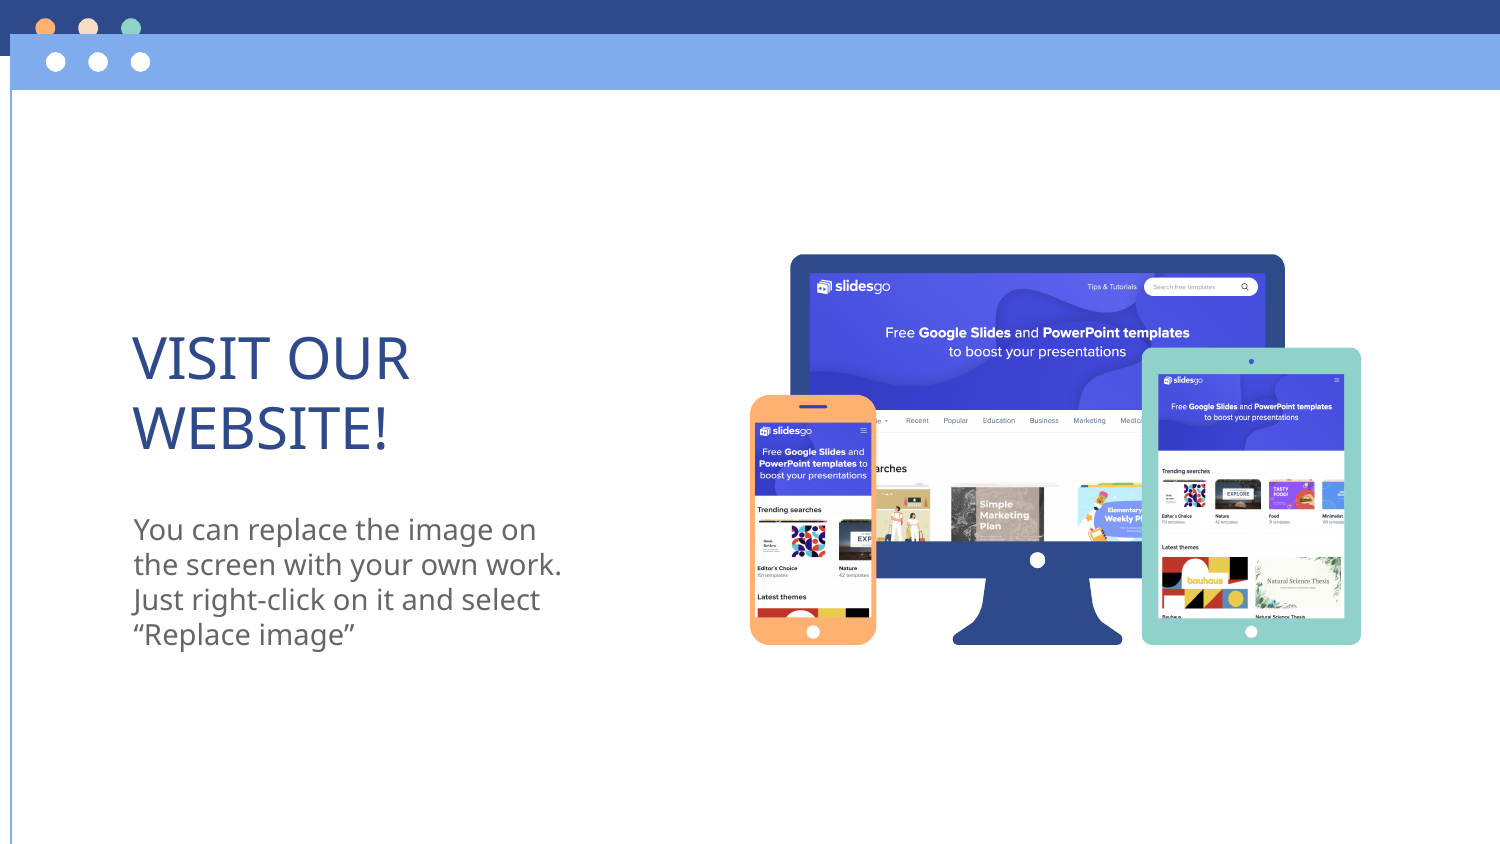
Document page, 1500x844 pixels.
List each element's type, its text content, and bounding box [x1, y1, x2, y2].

subtitle You can replace the image on the screen with your own work. Just right-click on it and select “Replace image” [118, 496, 594, 666]
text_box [790, 254, 1286, 646]
title VISIT OUR WEBSITE! [117, 337, 679, 477]
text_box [1141, 347, 1362, 646]
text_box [749, 394, 877, 646]
